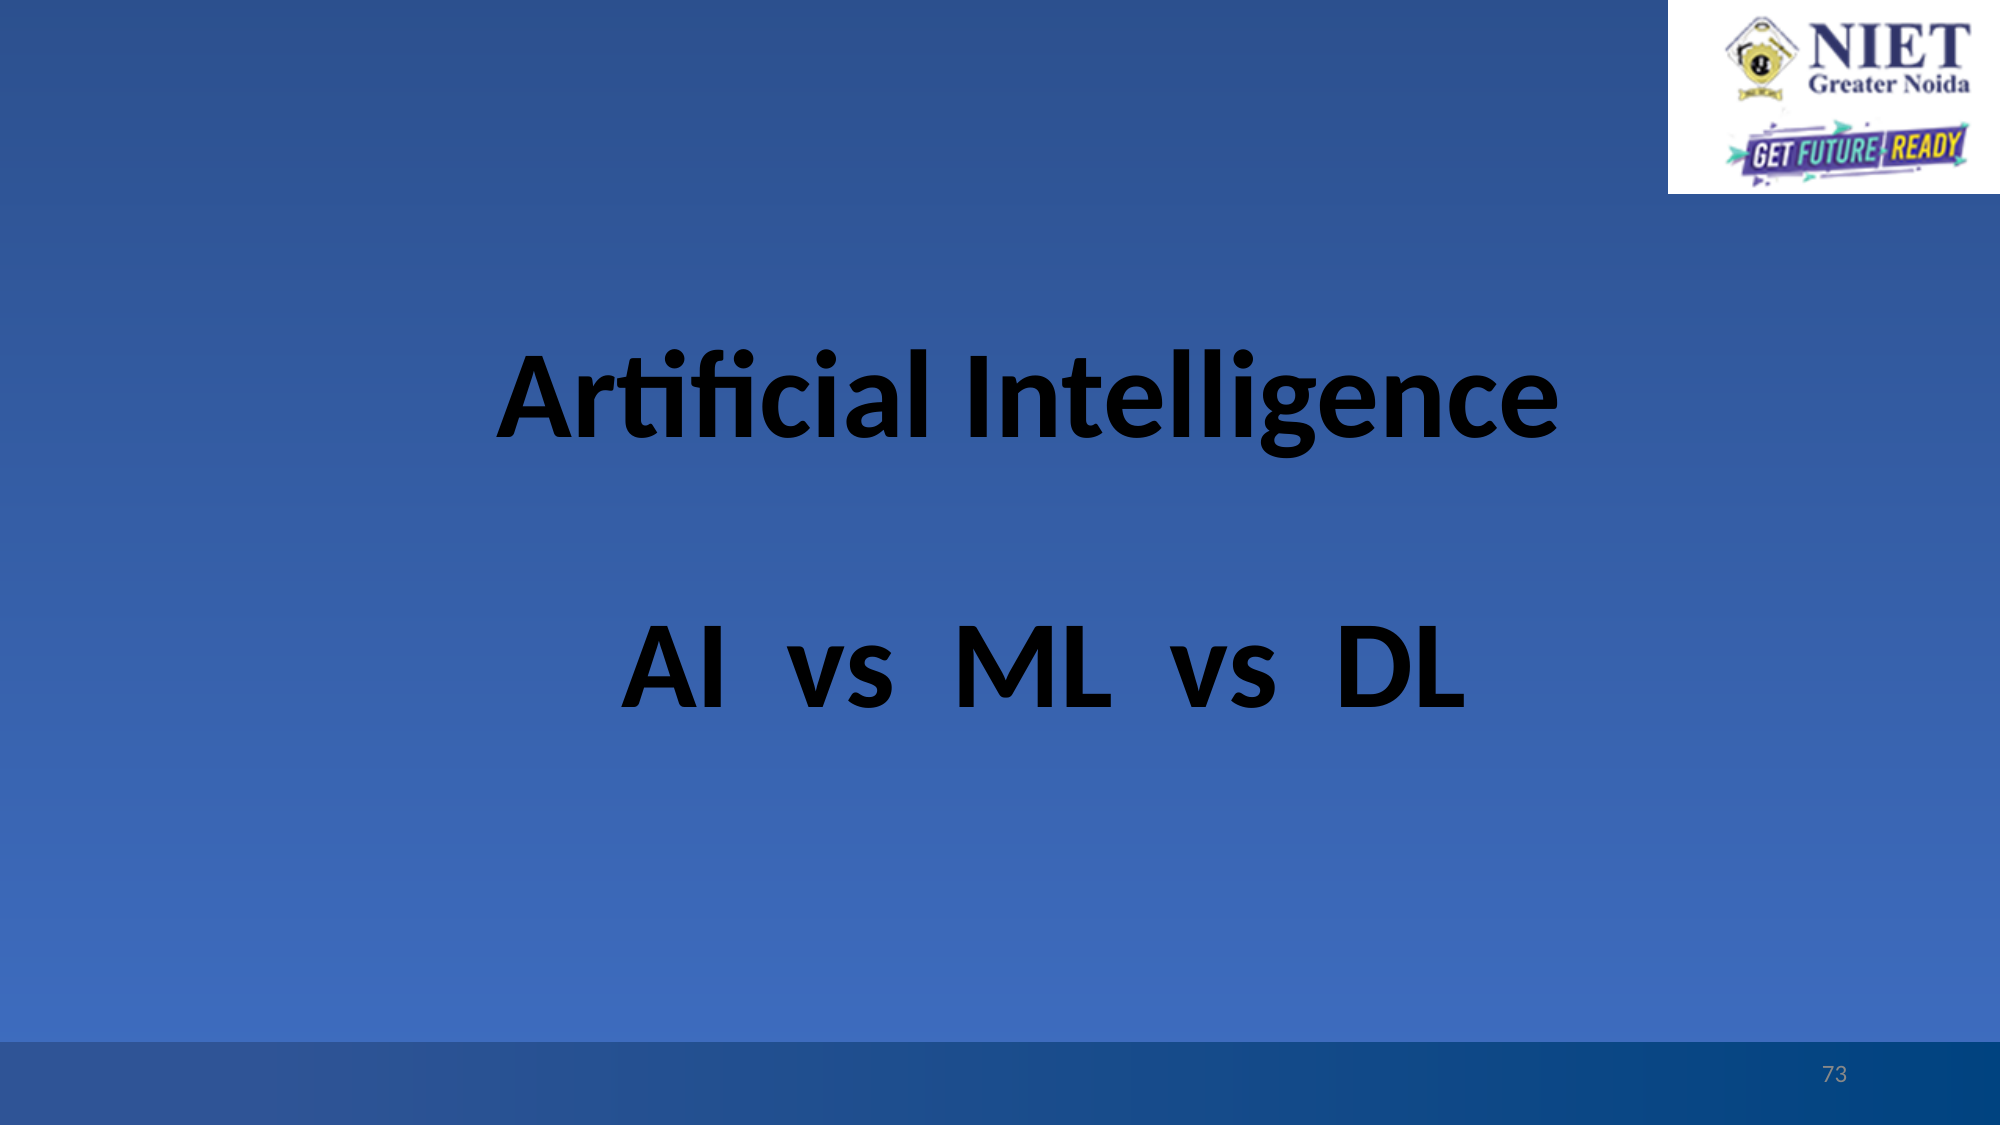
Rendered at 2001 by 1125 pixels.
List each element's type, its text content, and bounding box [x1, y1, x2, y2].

slide_number 73 [1412, 1042, 1863, 1103]
picture [1668, 0, 2000, 194]
title Artificial Intelligence AI vs ML vs DL [200, 500, 1888, 892]
